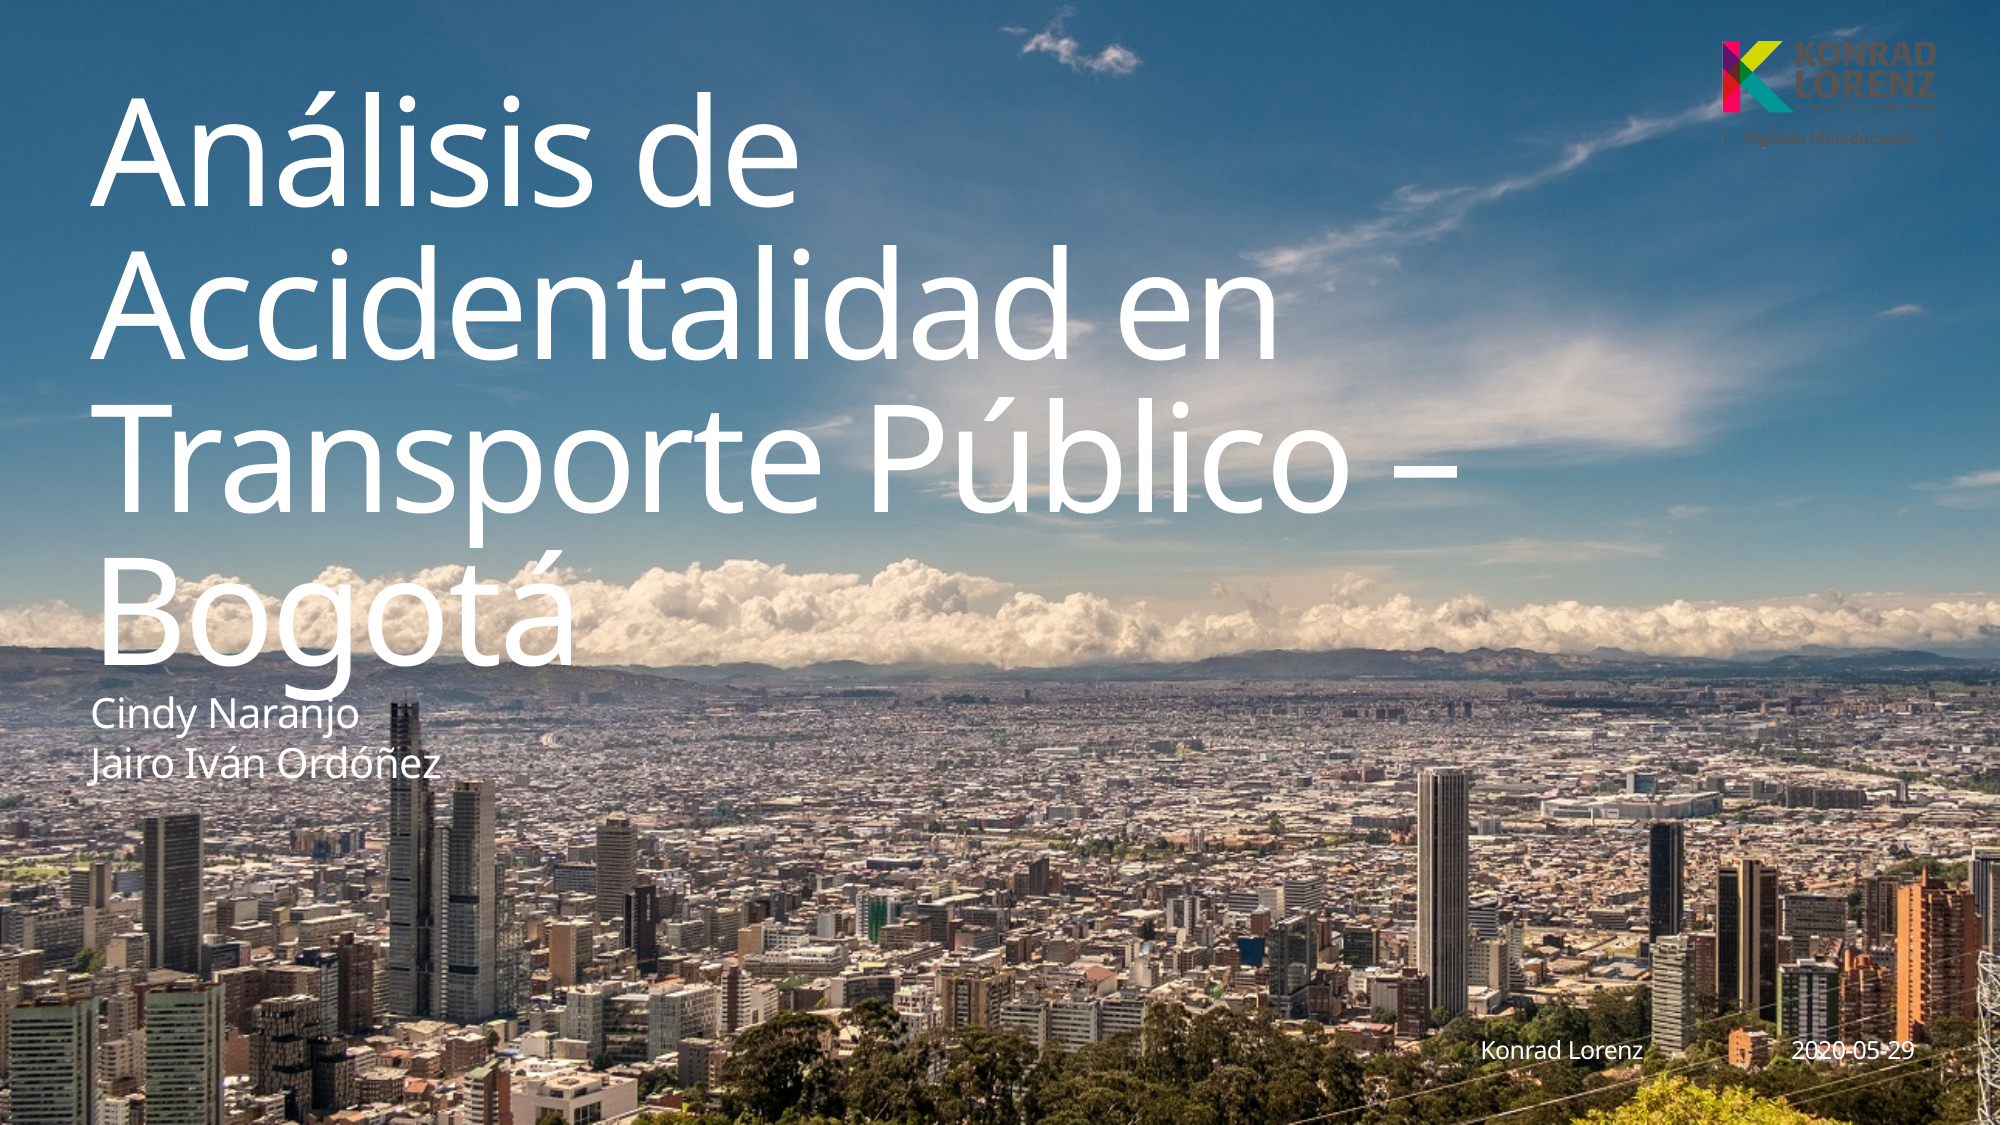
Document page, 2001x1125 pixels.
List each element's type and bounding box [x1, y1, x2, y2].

list [0, 0, 2000, 1125]
picture [1702, 18, 1961, 154]
